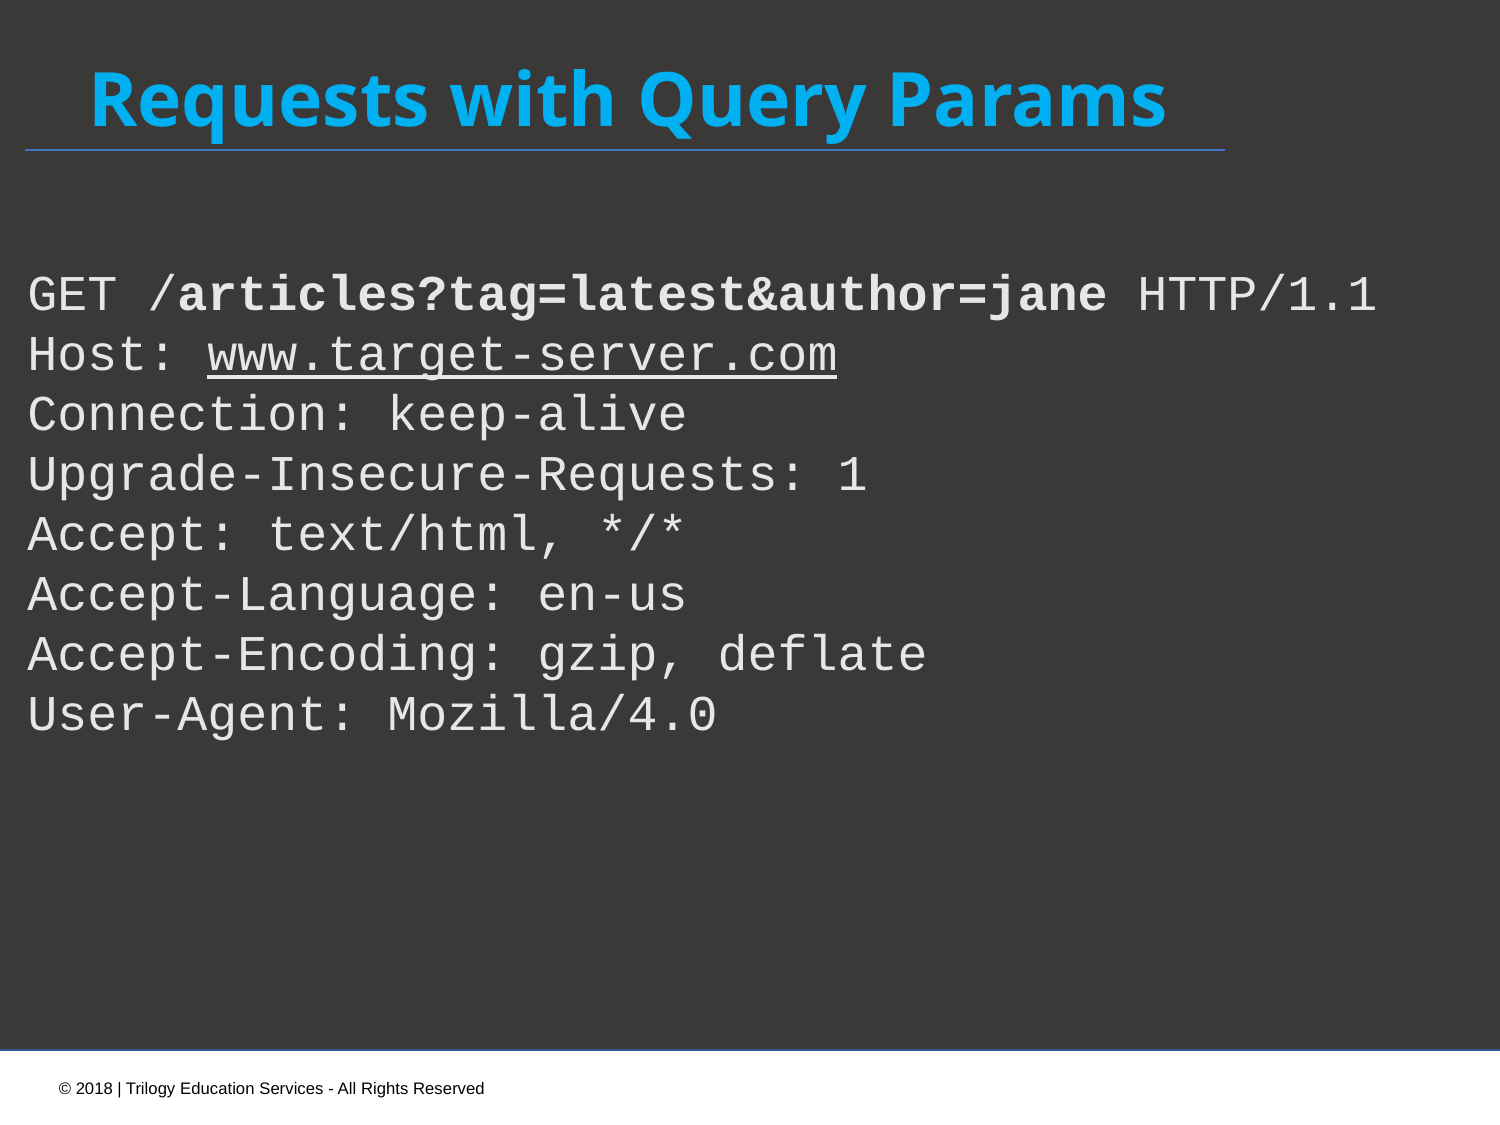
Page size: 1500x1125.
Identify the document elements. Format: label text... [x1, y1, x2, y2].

text_box GET /articles?tag=latest&author=jane HTTP/1.1 Host: www.target-server.com Connection: keep-alive Upgrade-Insecure-Requests: 1 Accept: text/html, */* Accept-Language: en-us Accept-Encoding: gzip, deflate User-Agent: Mozilla/4.0 [0, 253, 1413, 869]
text_box Requests with Query Params [73, 43, 1184, 149]
text_box [0, 0, 1500, 1051]
